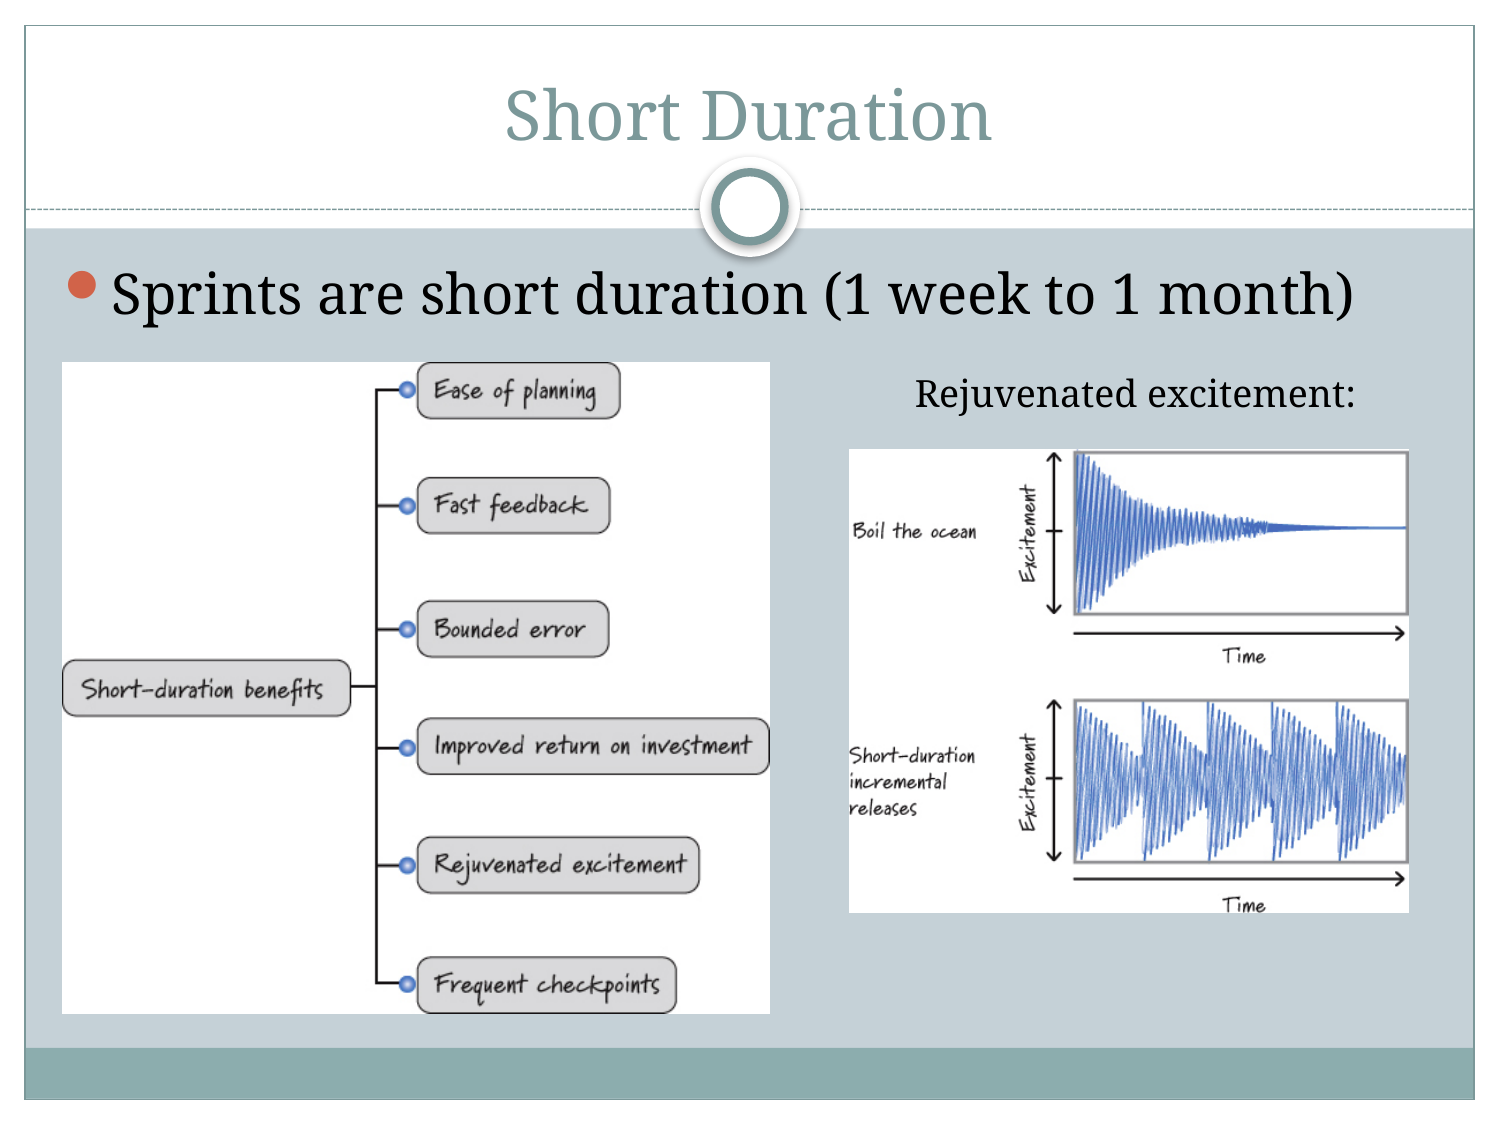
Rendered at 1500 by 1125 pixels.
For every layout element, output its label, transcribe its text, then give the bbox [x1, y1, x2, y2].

title Short Duration [49, 37, 1450, 162]
text_box Rejuvenated excitement: [899, 362, 1425, 423]
picture [849, 449, 1409, 913]
picture [62, 362, 770, 1014]
list Sprints are short duration (1 week to 1 month) [49, 250, 1445, 1001]
